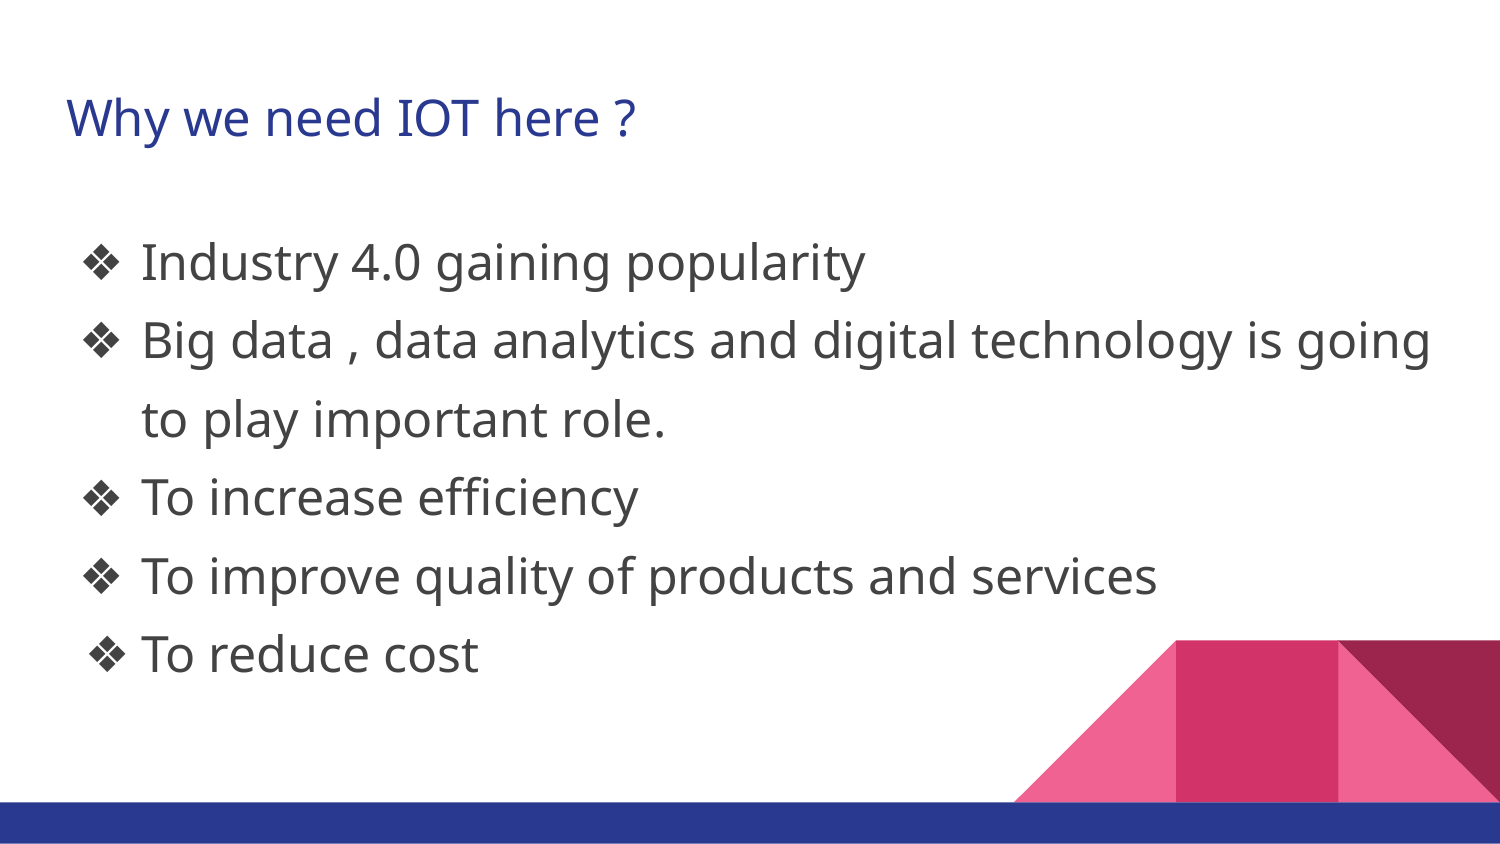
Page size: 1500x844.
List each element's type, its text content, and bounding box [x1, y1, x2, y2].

list Industry 4.0 gaining popularity Big data , data analytics and digital technology is going to play important role. To increase efficiency To improve quality of products and services To reduce cost [51, 201, 1449, 750]
title Why we need IOT here ? [51, 67, 1449, 167]
